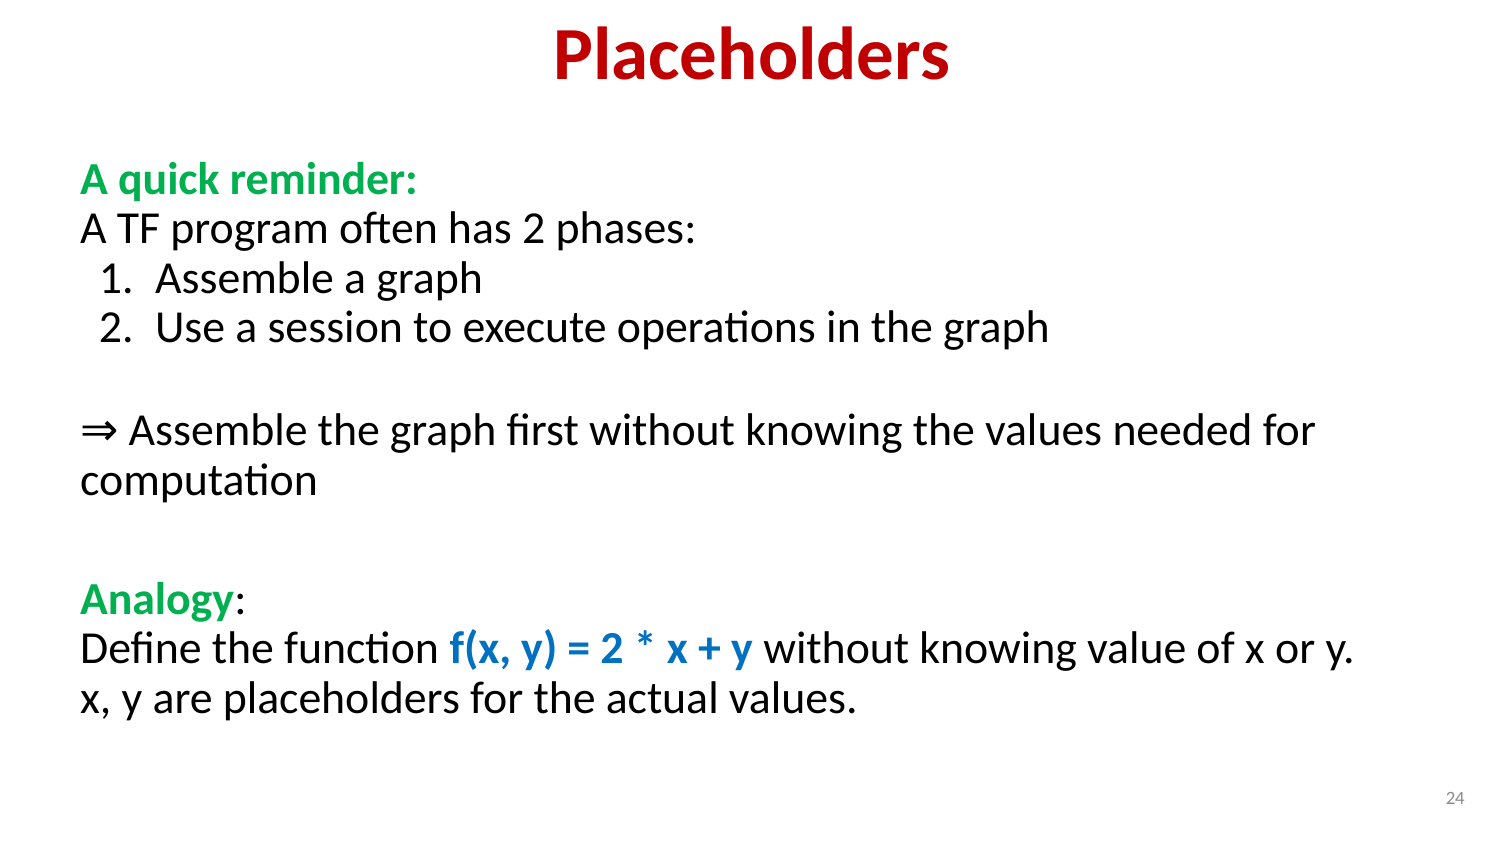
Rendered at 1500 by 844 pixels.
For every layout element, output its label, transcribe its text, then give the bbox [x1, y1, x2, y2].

title Placeholders [53, 0, 1451, 94]
title A quick reminder: A TF program often has 2 phases: Assemble a graph Use a session to execute operations in the graph [65, 139, 1463, 391]
text_box ⇒ Assemble the graph first without knowing the values needed for computation [65, 391, 1463, 643]
slide_number 24 [1389, 764, 1480, 830]
text_box Analogy: Define the function f(x, y) = 2 * x + y without knowing value of x or y. x, y are placeholders for the actual values. [65, 559, 1452, 725]
